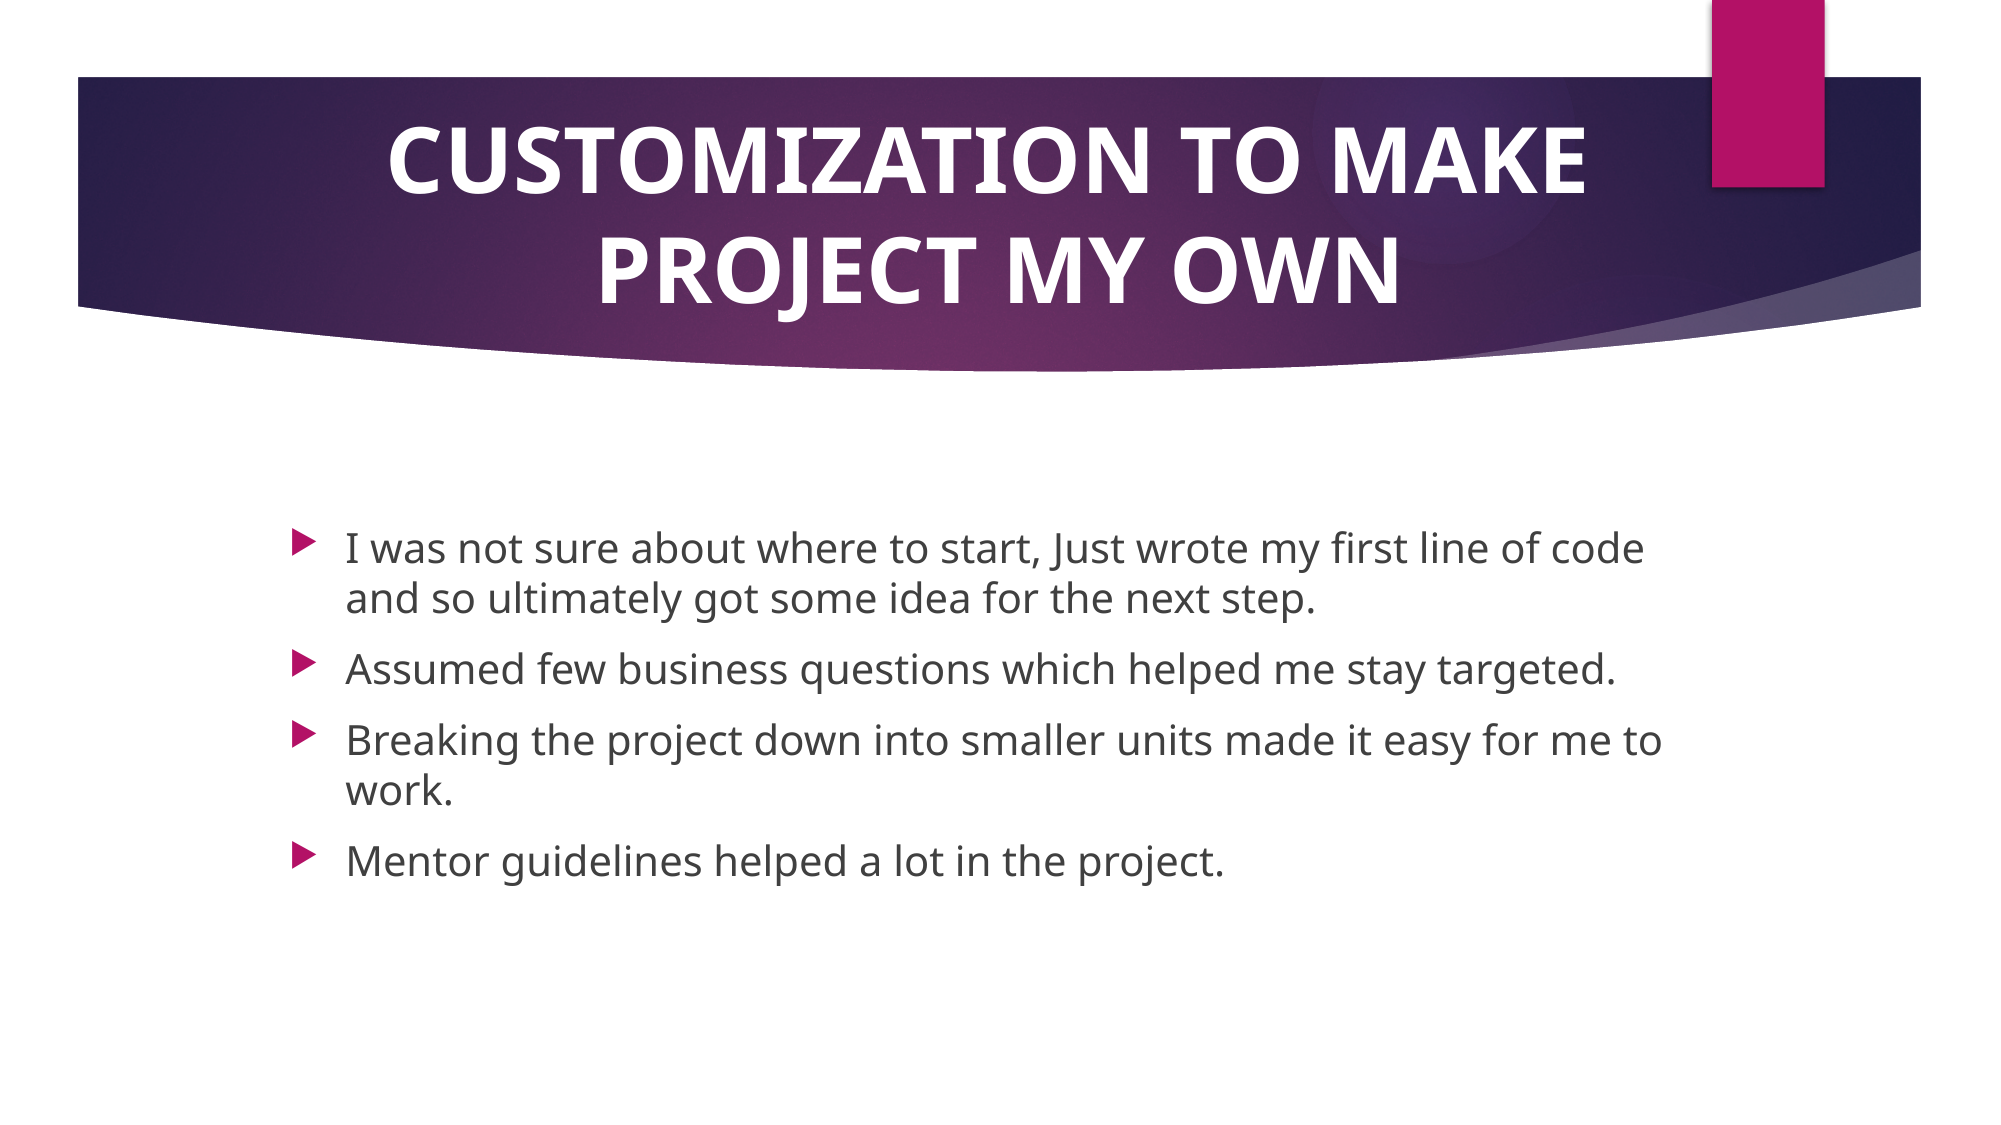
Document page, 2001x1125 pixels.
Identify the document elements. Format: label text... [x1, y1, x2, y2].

title CUSTOMIZATION TO MAKE PROJECT MY OWN [95, 114, 1905, 310]
list I was not sure about where to start, Just wrote my first line of code and so ultimately got some idea for the next step. Assumed few business questions which helped me stay targeted. Breaking the project down into smaller units made it easy for me to work. Mentor guidelines helped a lot in the project. [274, 448, 1713, 1045]
